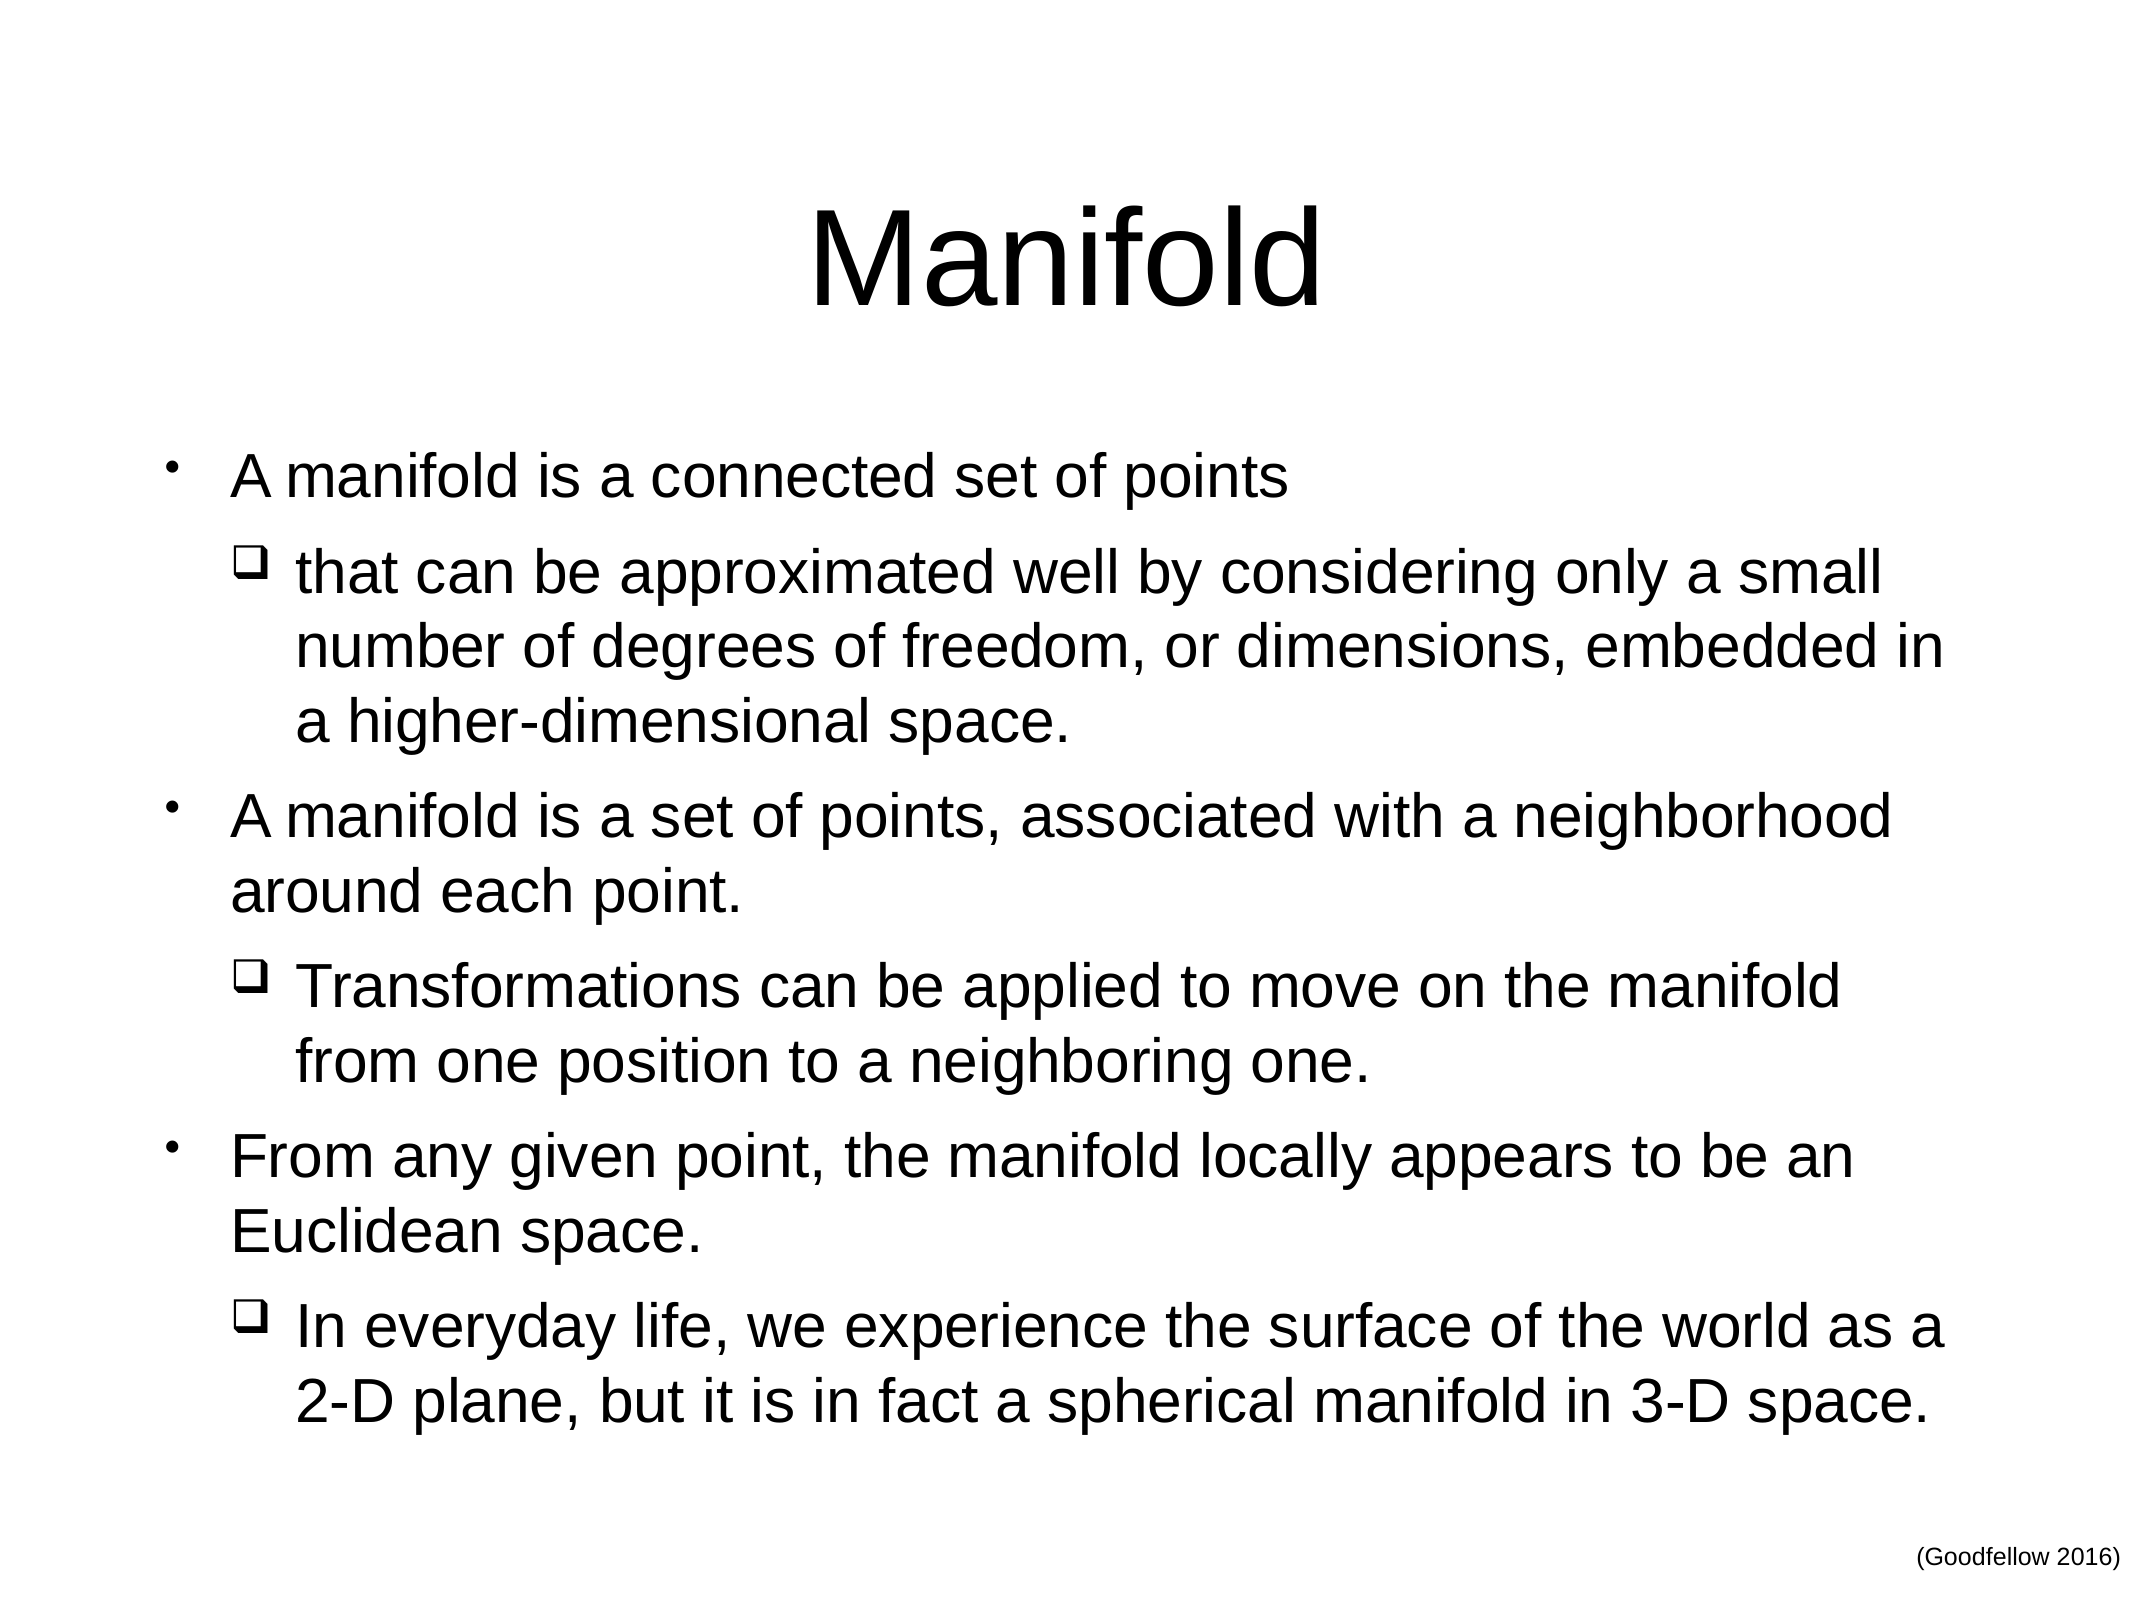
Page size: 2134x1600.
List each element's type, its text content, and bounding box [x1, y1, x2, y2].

list A manifold is a connected set of points that can be approximated well by considering only a small number of degrees of freedom, or dimensions, embedded in a higher-dimensional space. A manifold is a set of points, associated with a neighborhood around each point. Transformations can be applied to move on the manifold from one position to a neighboring one. From any given point, the manifold locally appears to be an Euclidean space. In everyday life, we experience the surface of the world as a 2-D plane, but it is in fact a spherical manifold in 3-D space. [155, 426, 1978, 1459]
title Manifold [155, 72, 1978, 426]
